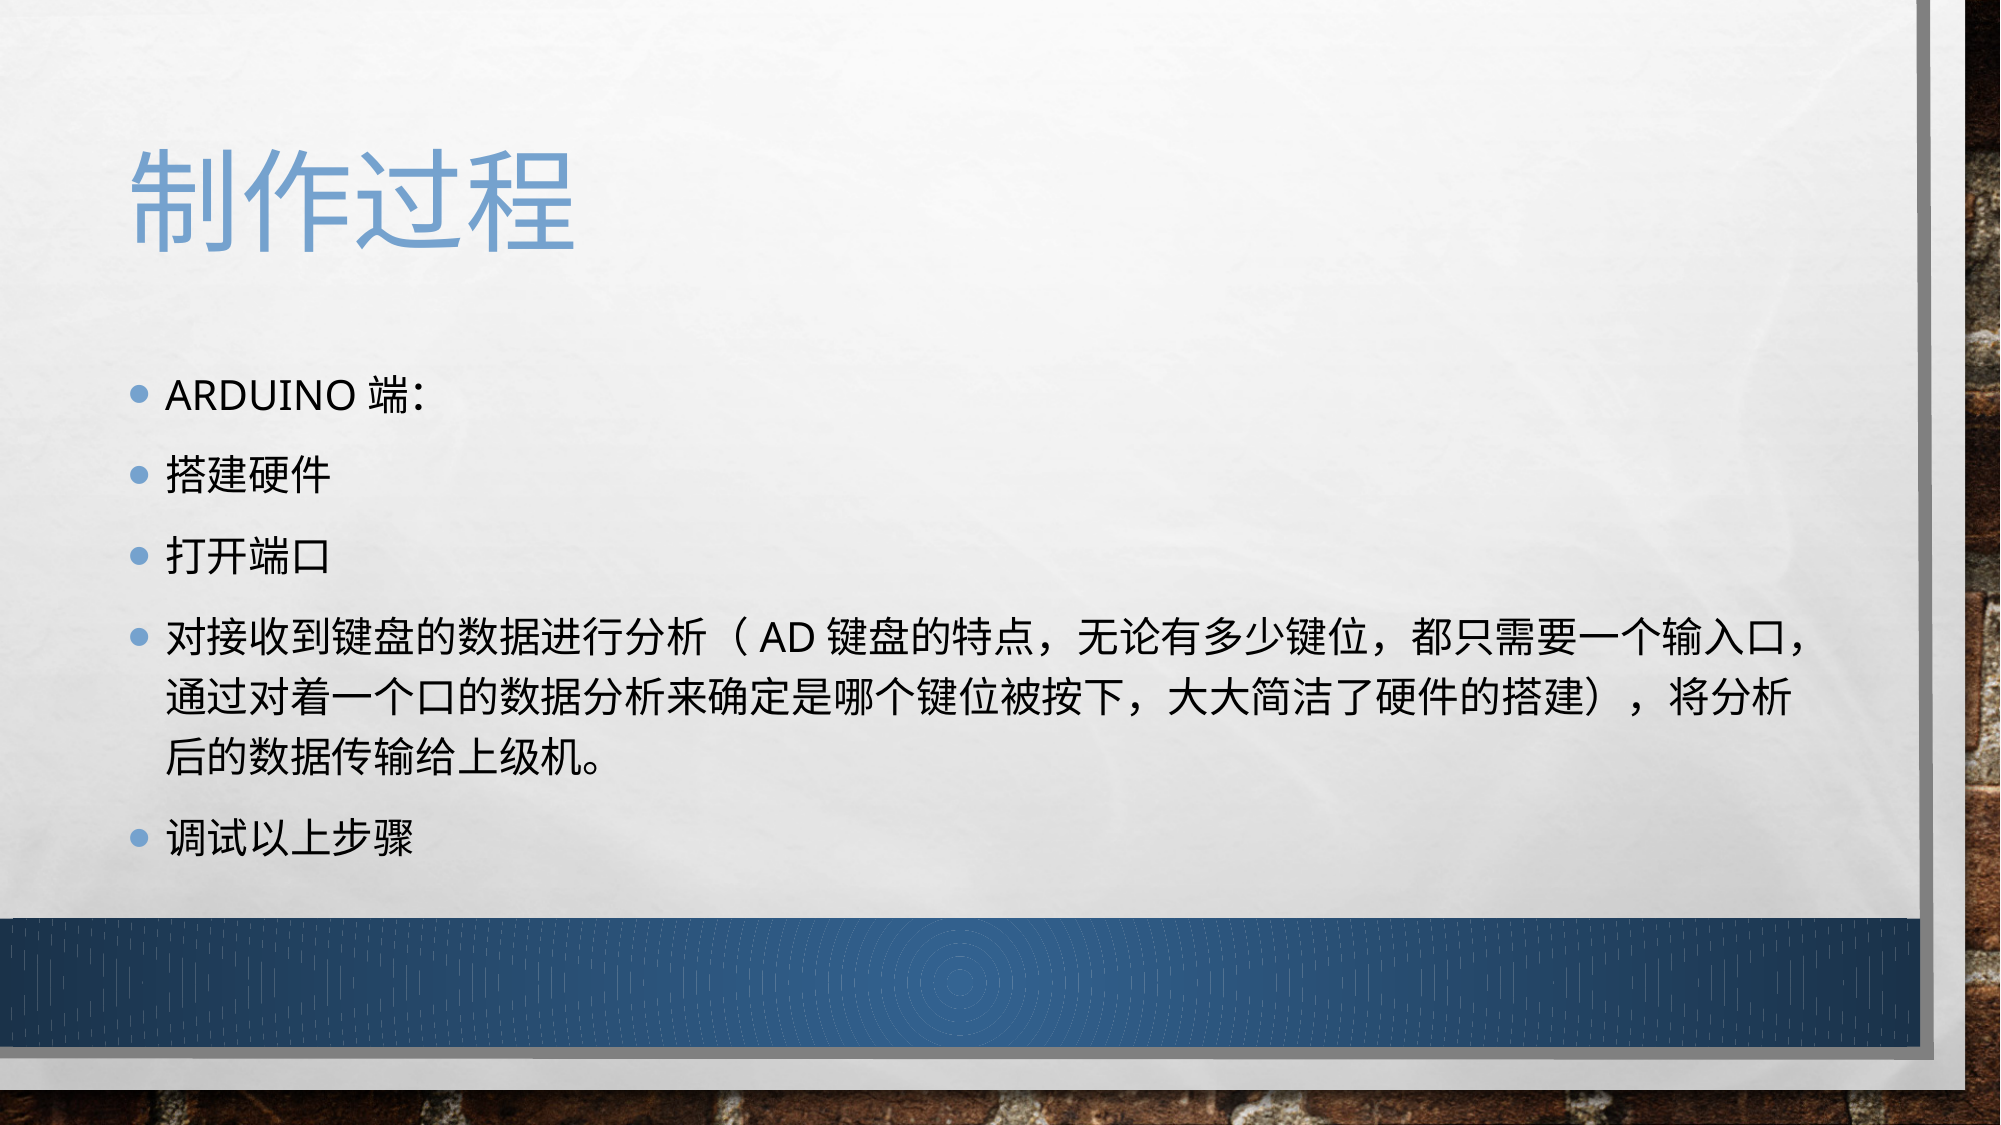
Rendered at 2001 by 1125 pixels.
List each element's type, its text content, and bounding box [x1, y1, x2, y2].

title 制作过程 [112, 112, 1818, 302]
picture [0, 0, 2000, 1125]
list Arduino端： 搭建硬件 打开端口 对接收到键盘的数据进行分析（AD键盘的特点，无论有多少键位，都只需要一个输入口，通过对着一个口的数据分析来确定是哪个键位被按下，大大简洁了硬件的搭建），将分析后的数据传输给上级机。 调试以上步骤 [112, 338, 1818, 882]
